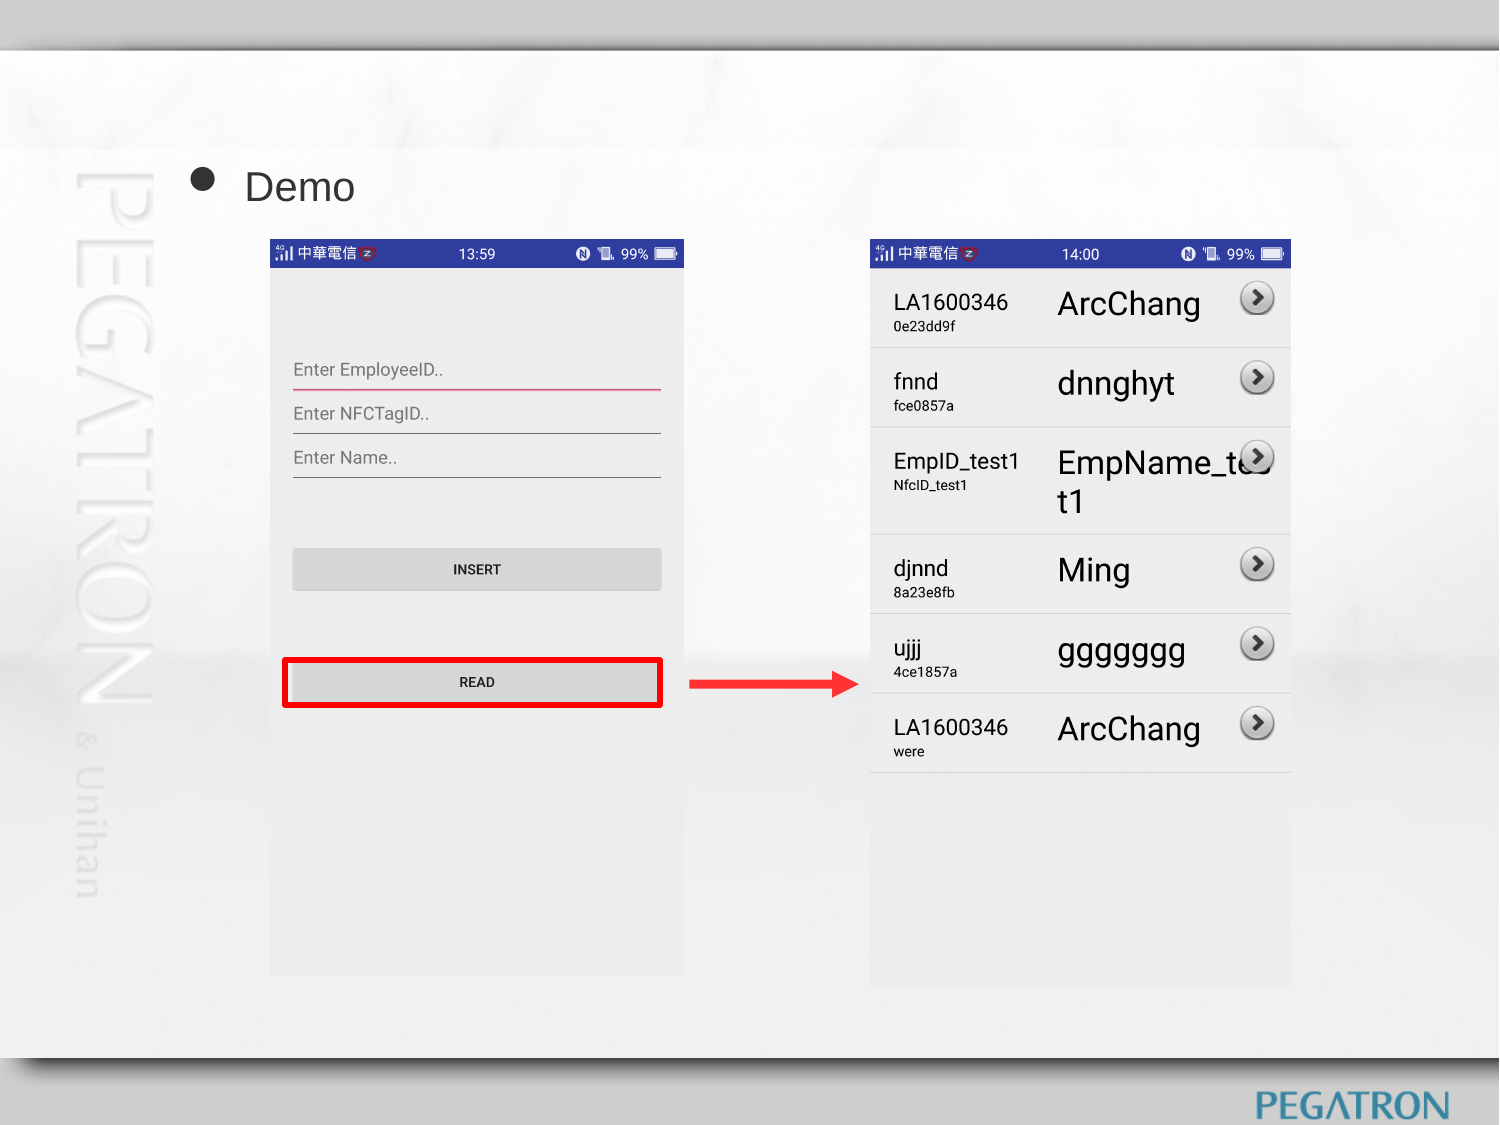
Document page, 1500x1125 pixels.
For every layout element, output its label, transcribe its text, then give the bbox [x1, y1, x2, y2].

picture [0, 1058, 1499, 1125]
picture [0, 0, 1499, 148]
picture [269, 239, 684, 976]
text_box Demo [171, 152, 1436, 984]
picture [870, 239, 1291, 987]
text_box [689, 677, 860, 691]
